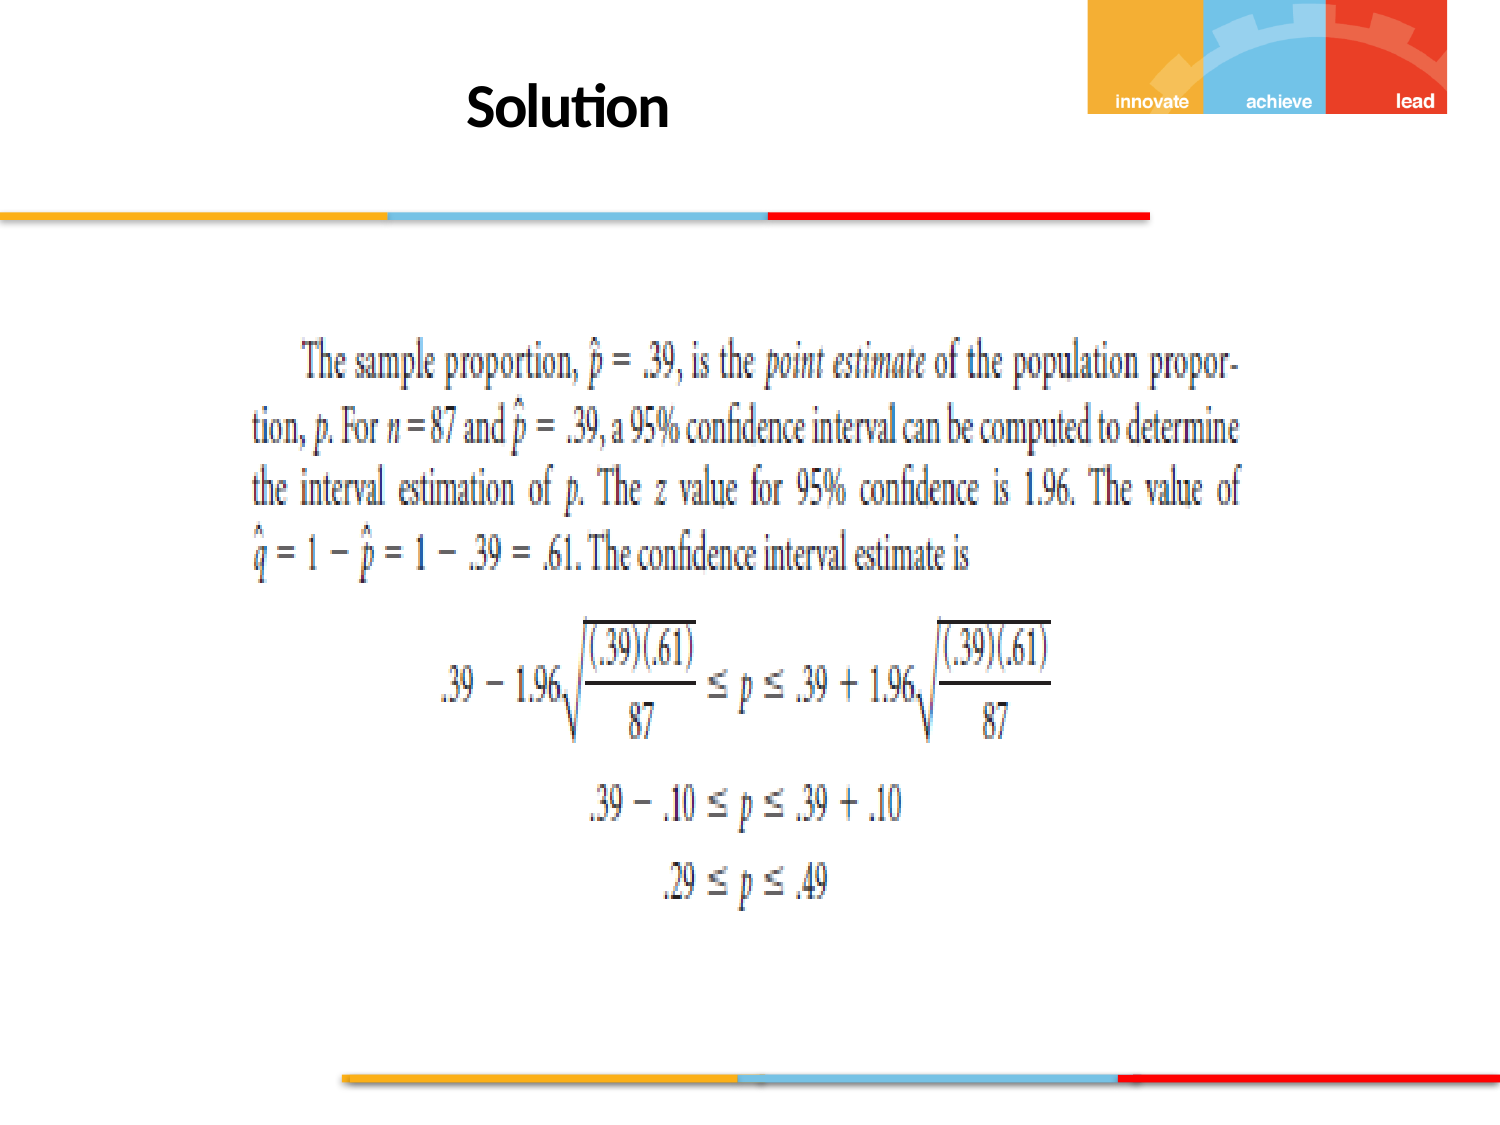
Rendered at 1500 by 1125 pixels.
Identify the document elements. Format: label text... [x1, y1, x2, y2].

list Solution [50, 24, 1088, 213]
picture [246, 337, 1267, 929]
picture [1087, 0, 1448, 114]
